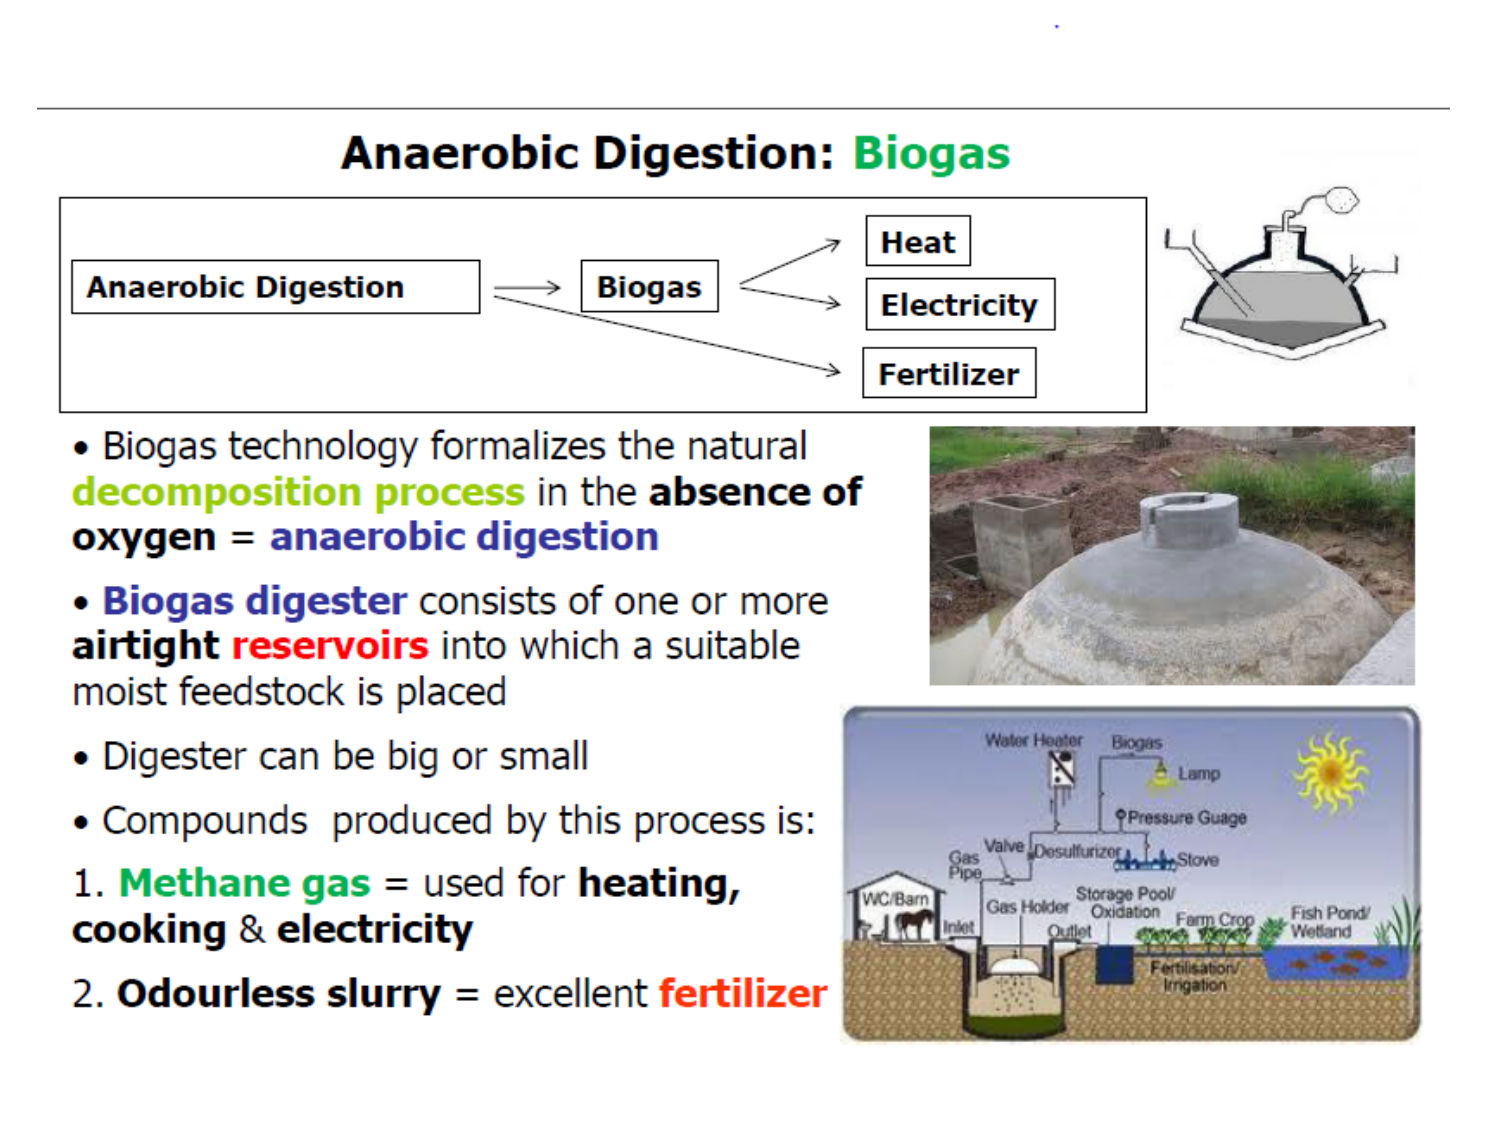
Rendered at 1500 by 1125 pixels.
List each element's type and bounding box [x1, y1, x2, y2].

picture [37, 24, 1451, 1048]
